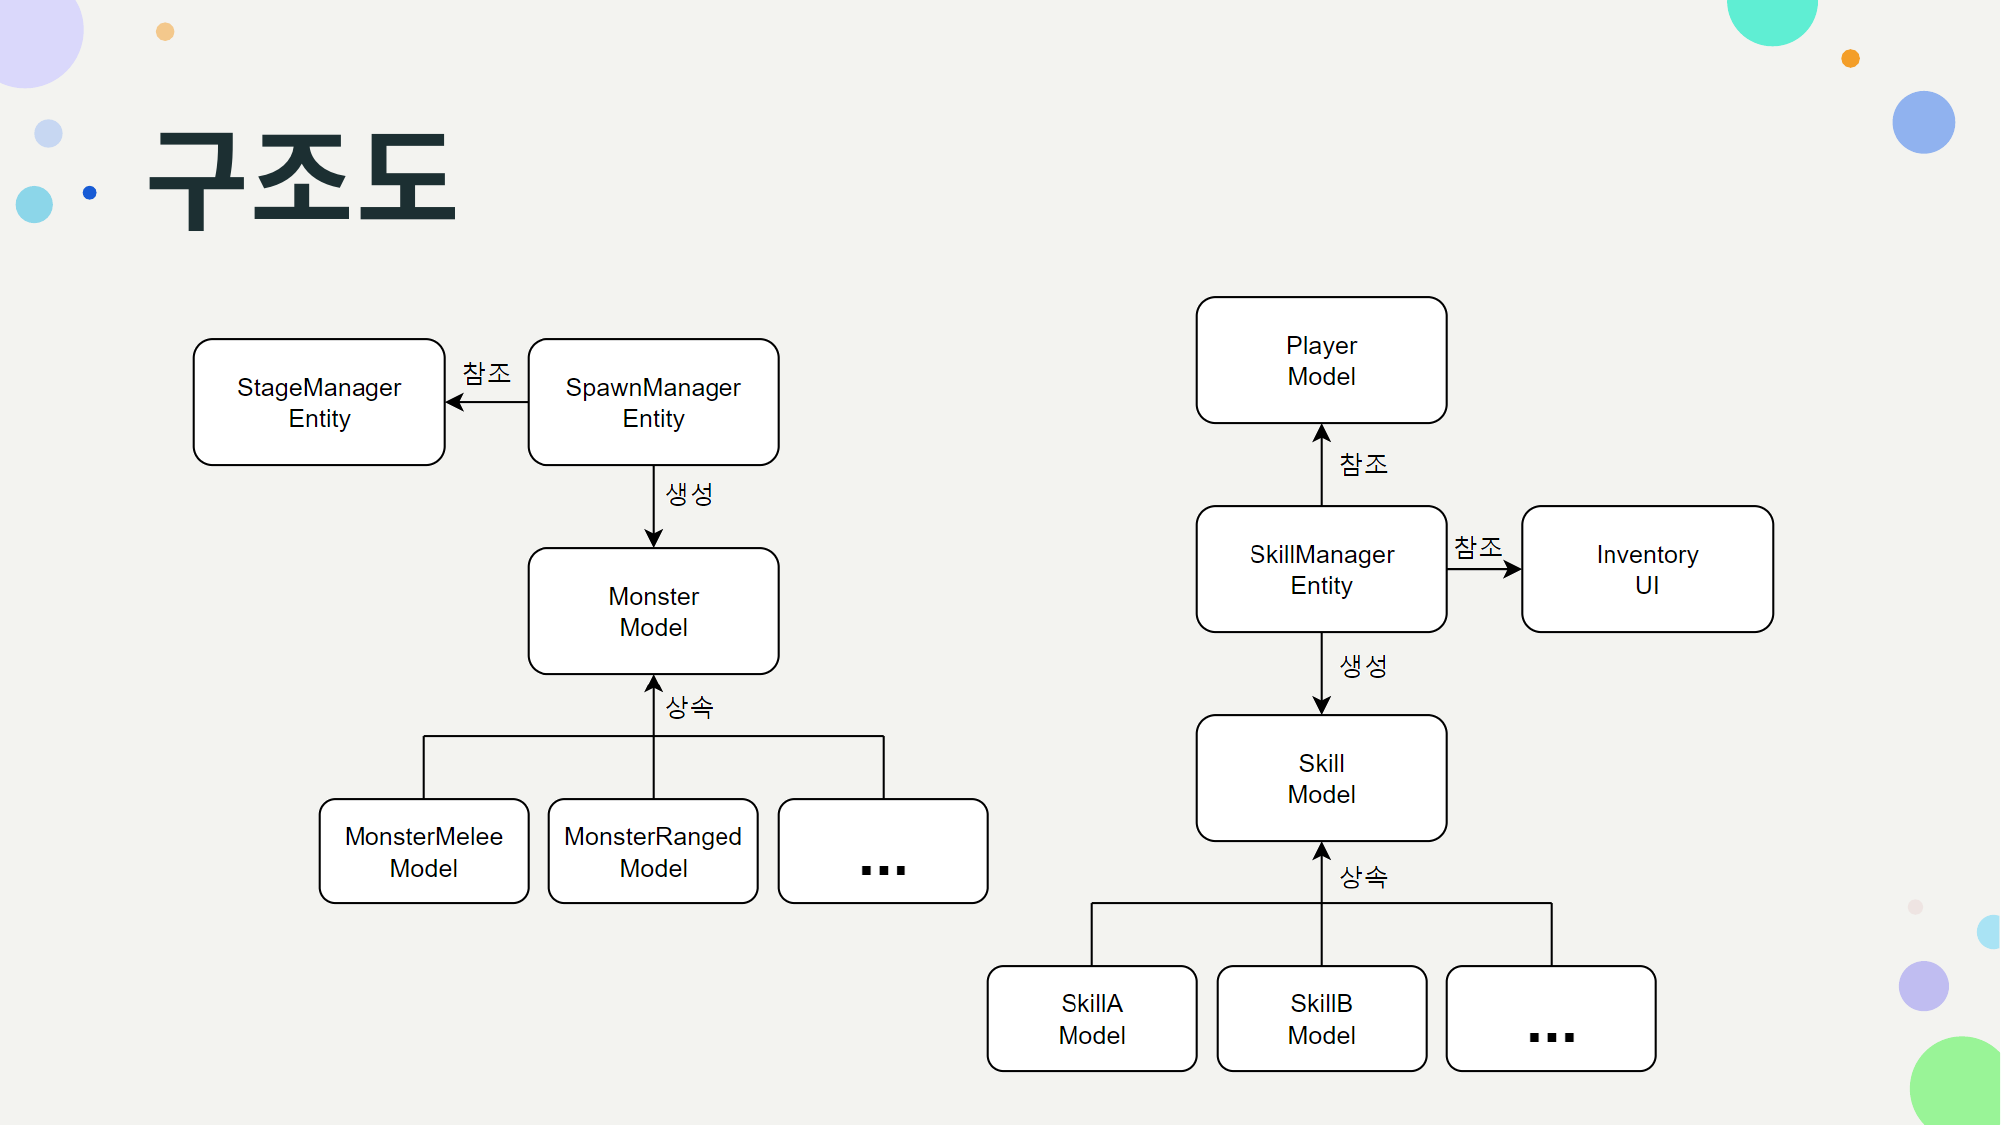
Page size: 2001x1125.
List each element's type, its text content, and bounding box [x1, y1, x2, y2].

picture [187, 277, 1785, 1092]
title 구조도 [127, 59, 1877, 278]
